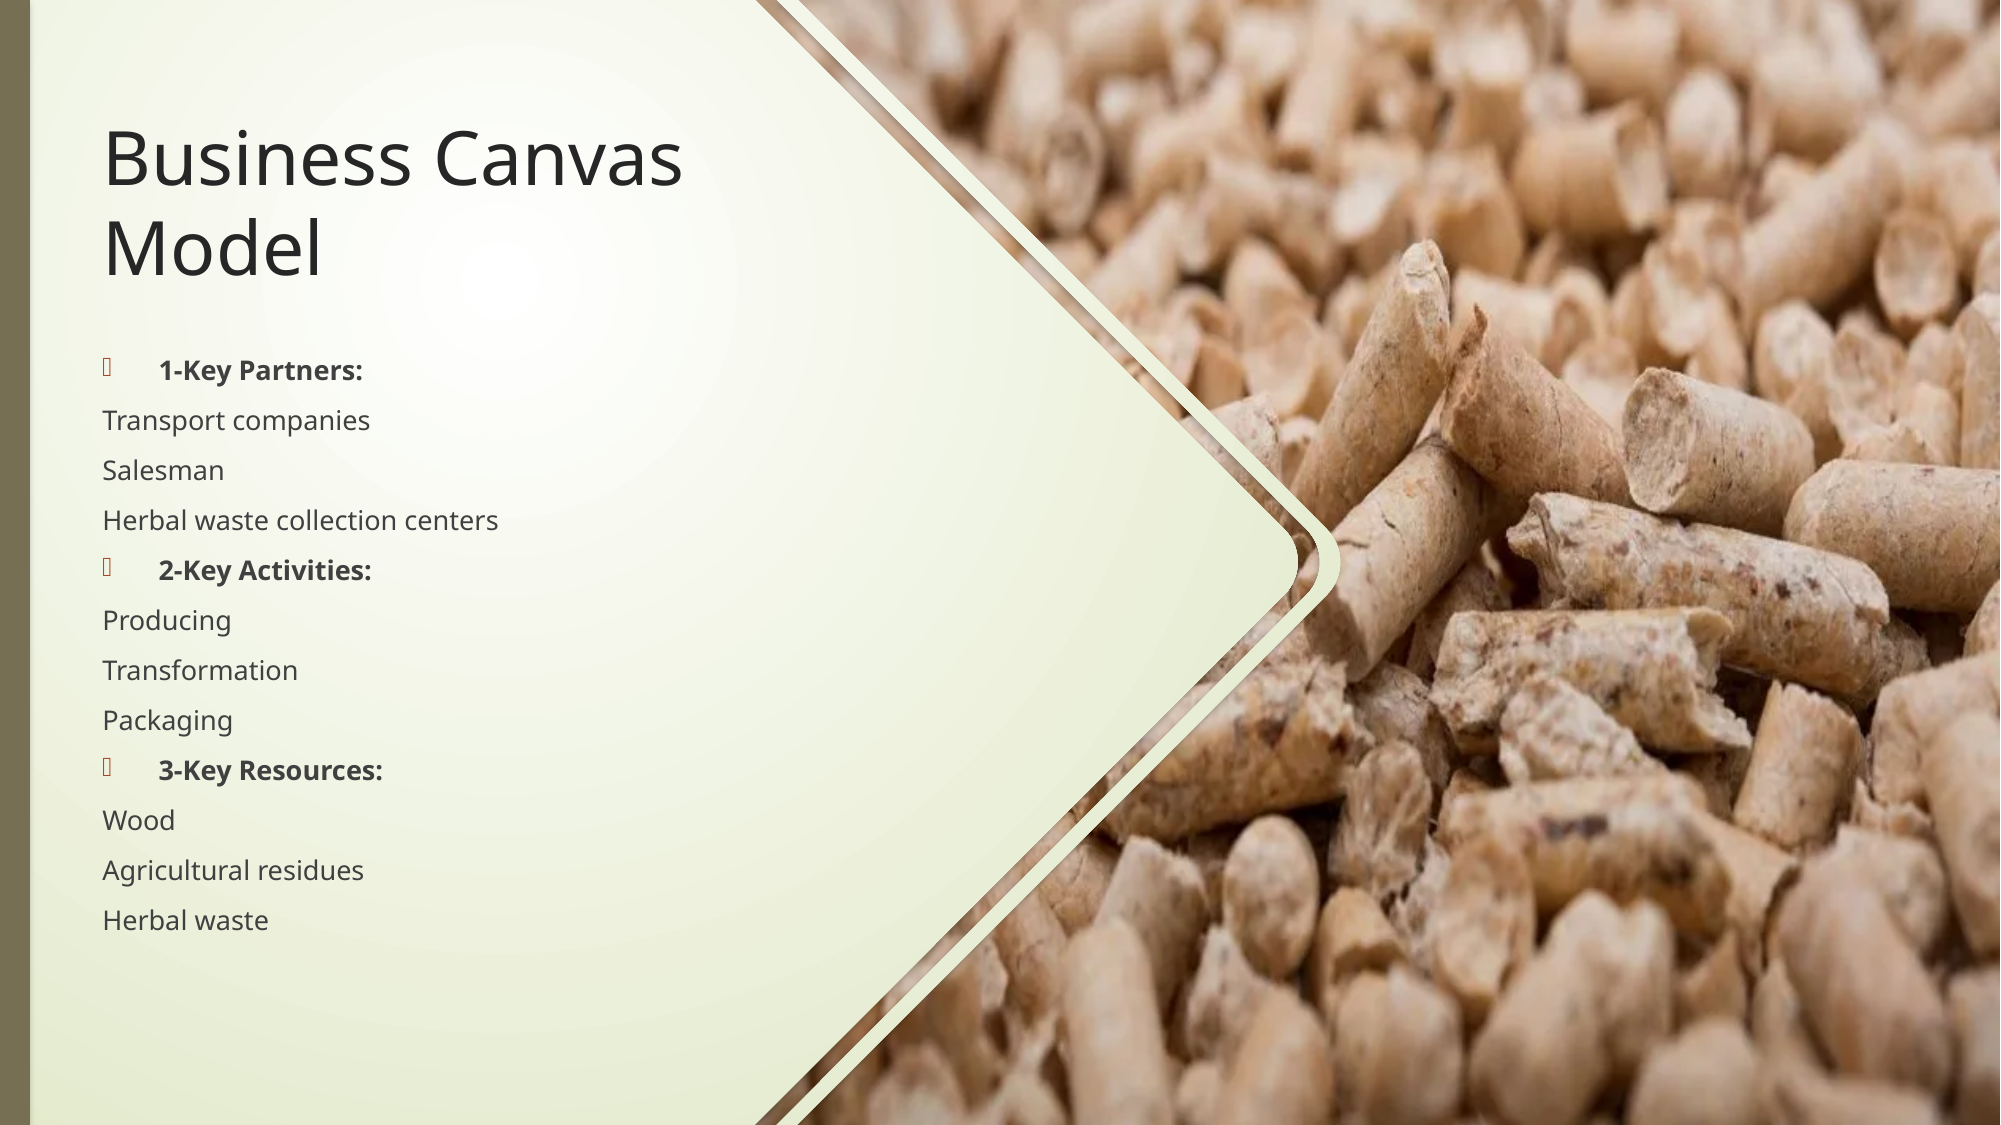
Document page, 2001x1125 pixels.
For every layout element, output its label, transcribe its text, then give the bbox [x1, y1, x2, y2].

title Business Canvas Model [87, 102, 731, 313]
text_box [31, 0, 735, 1125]
text_box [0, 0, 31, 1125]
picture [735, 0, 2000, 1125]
list 1-Key Partners: Transport companies Salesman Herbal waste collection centers 2-Key Activities: Producing Transformation Packaging 3-Key Resources: Wood Agricultural residues Herbal waste [87, 350, 731, 970]
